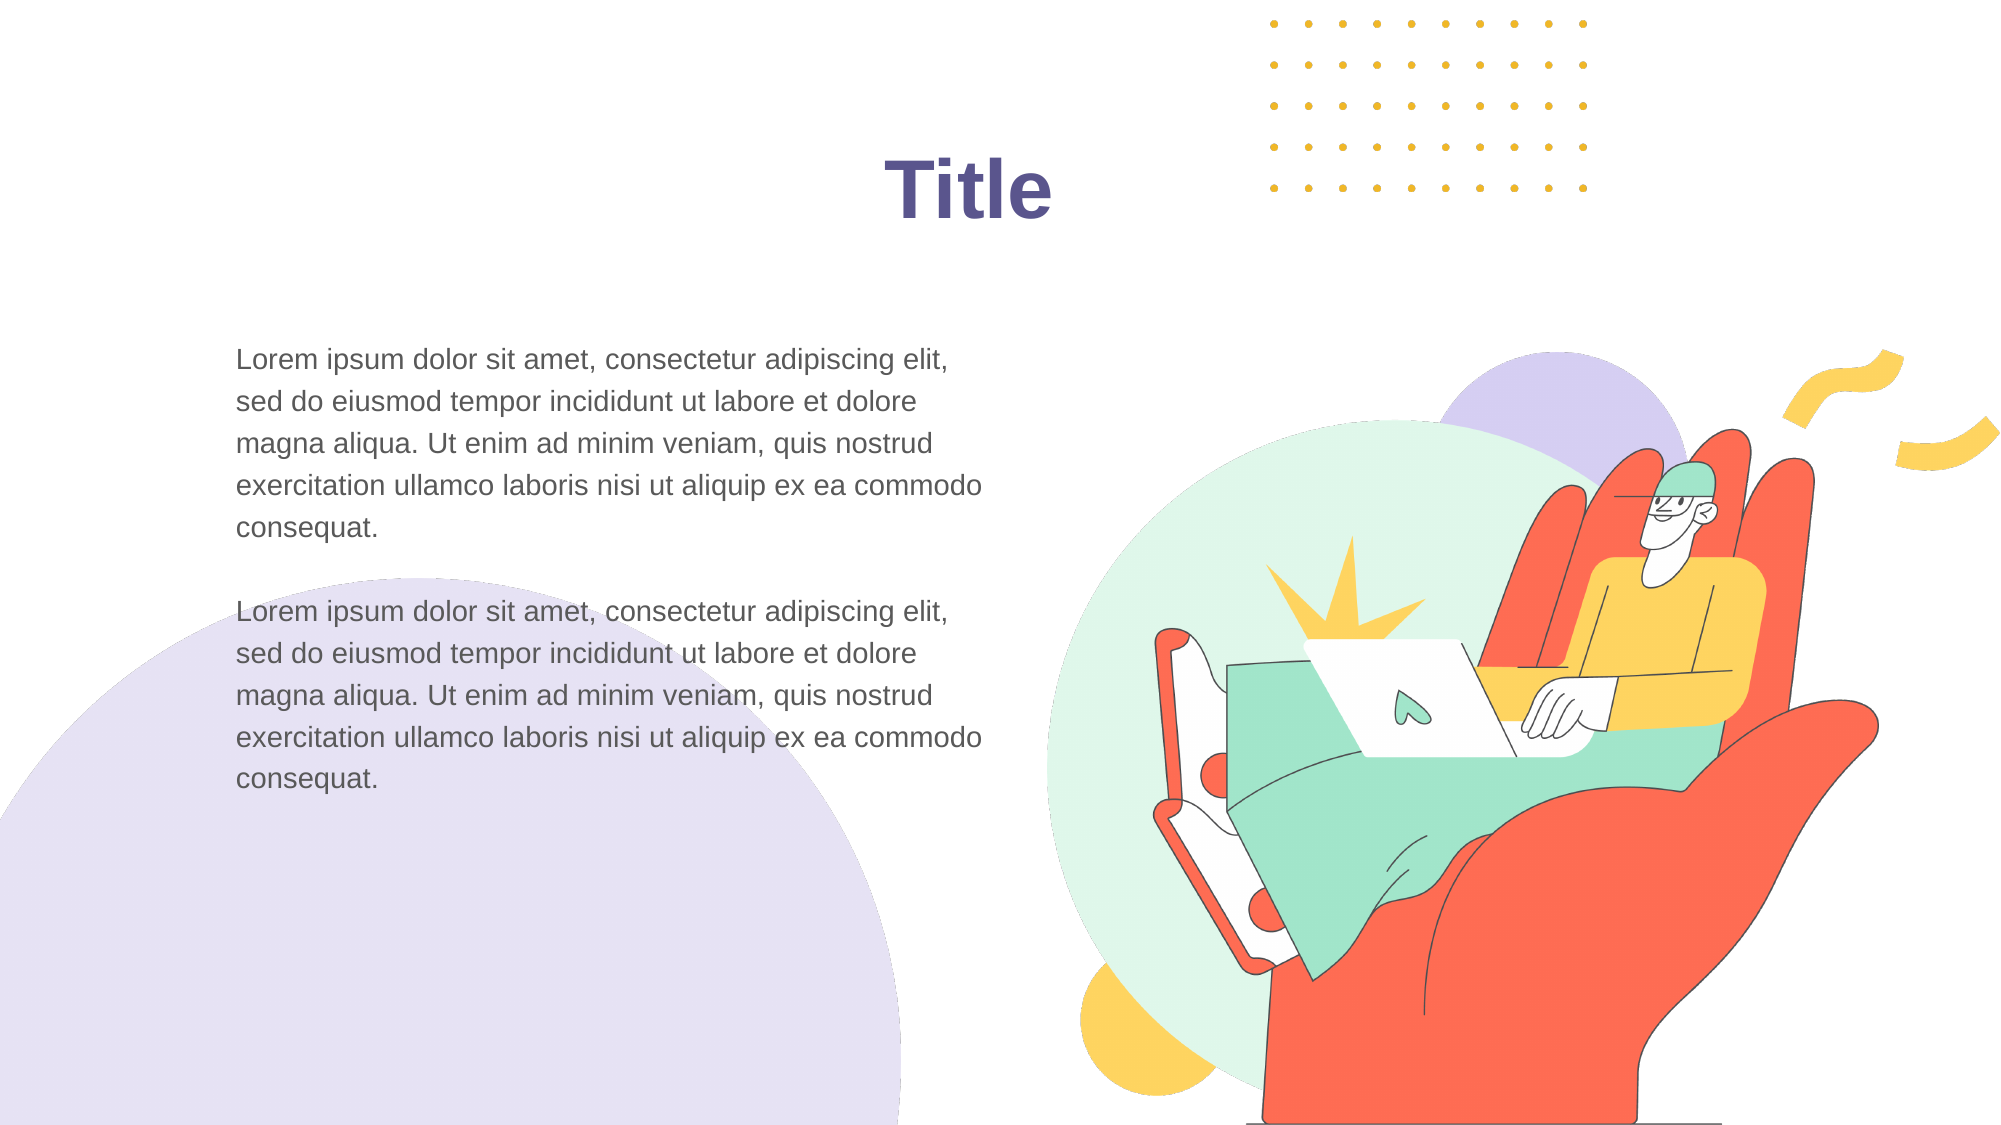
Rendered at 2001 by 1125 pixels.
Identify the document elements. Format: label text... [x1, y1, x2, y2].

text_box Lorem ipsum dolor sit amet, consectetur adipiscing elit, sed do eiusmod tempor incididunt ut labore et dolore magna aliqua. Ut enim ad minim veniam, quis nostrud exercitation ullamco laboris nisi ut aliquip ex ea commodo consequat. Lorem ipsum dolor sit amet, consectetur adipiscing elit, sed do eiusmod tempor incididunt ut labore et dolore magna aliqua. Ut enim ad minim veniam, quis nostrud exercitation ullamco laboris nisi ut aliquip ex ea commodo consequat. [221, 326, 1012, 803]
picture [1270, 0, 1587, 193]
picture [0, 577, 901, 1125]
picture [1047, 349, 2000, 1125]
text_box Title [870, 133, 1211, 251]
